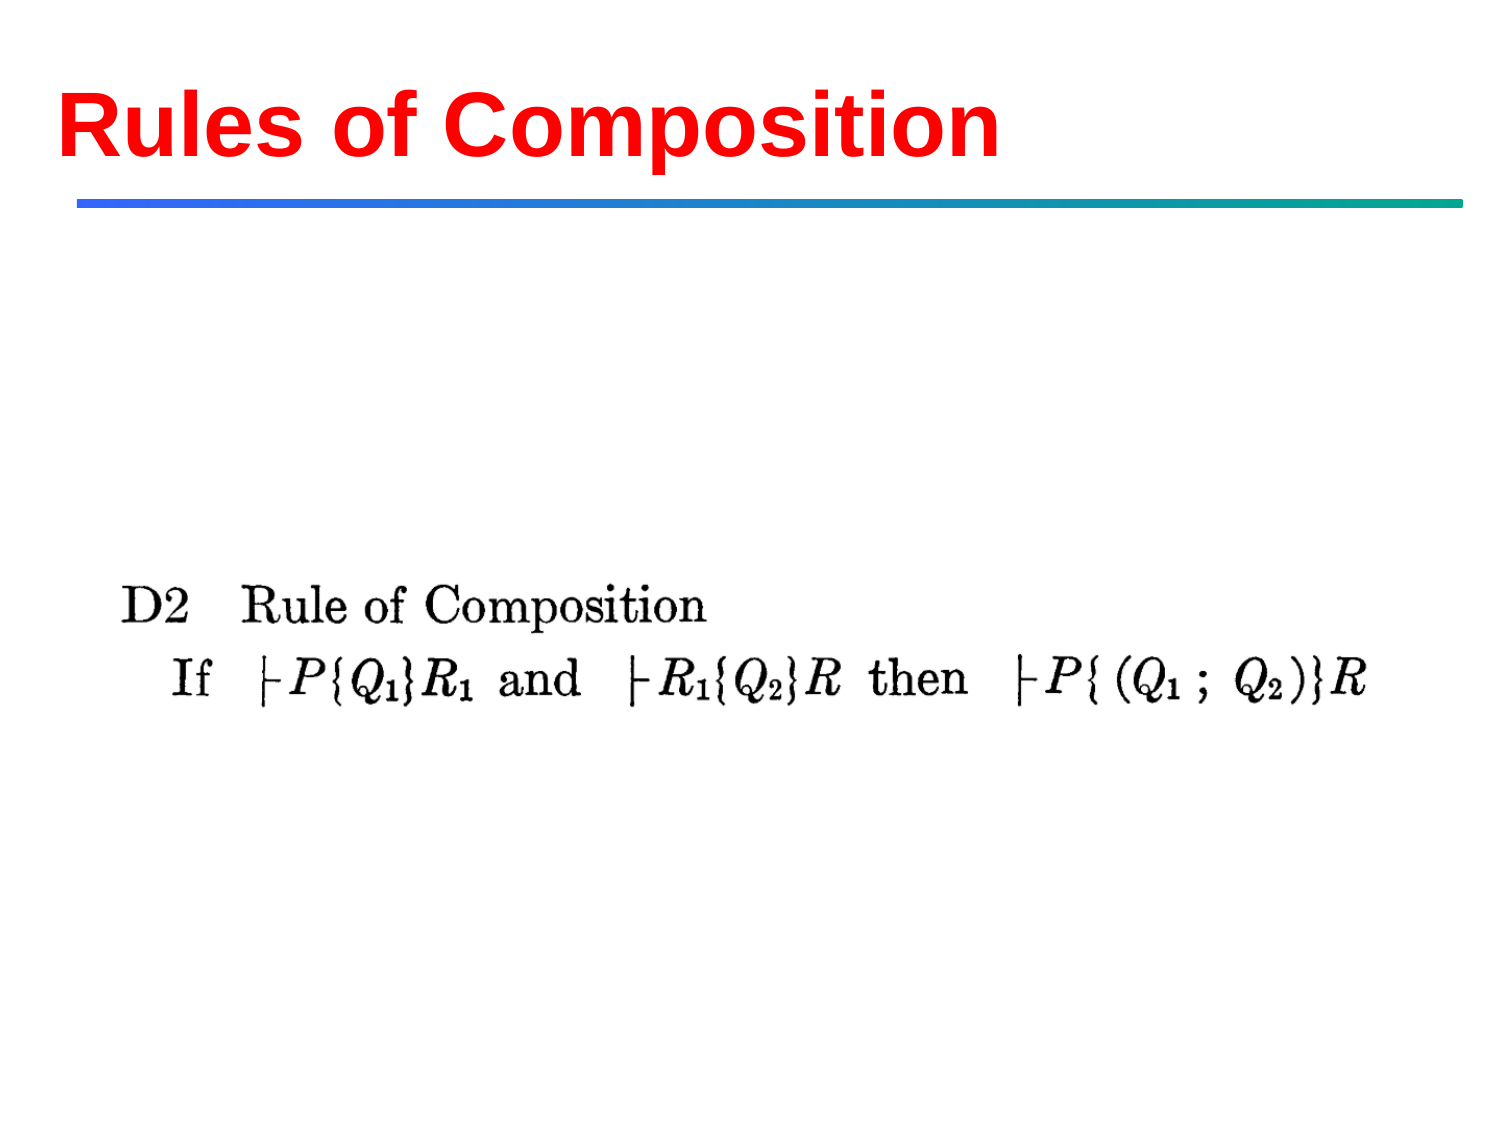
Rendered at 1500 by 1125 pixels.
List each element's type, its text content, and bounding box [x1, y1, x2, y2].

title Rules of Composition [41, 31, 1459, 209]
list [115, 569, 1385, 733]
